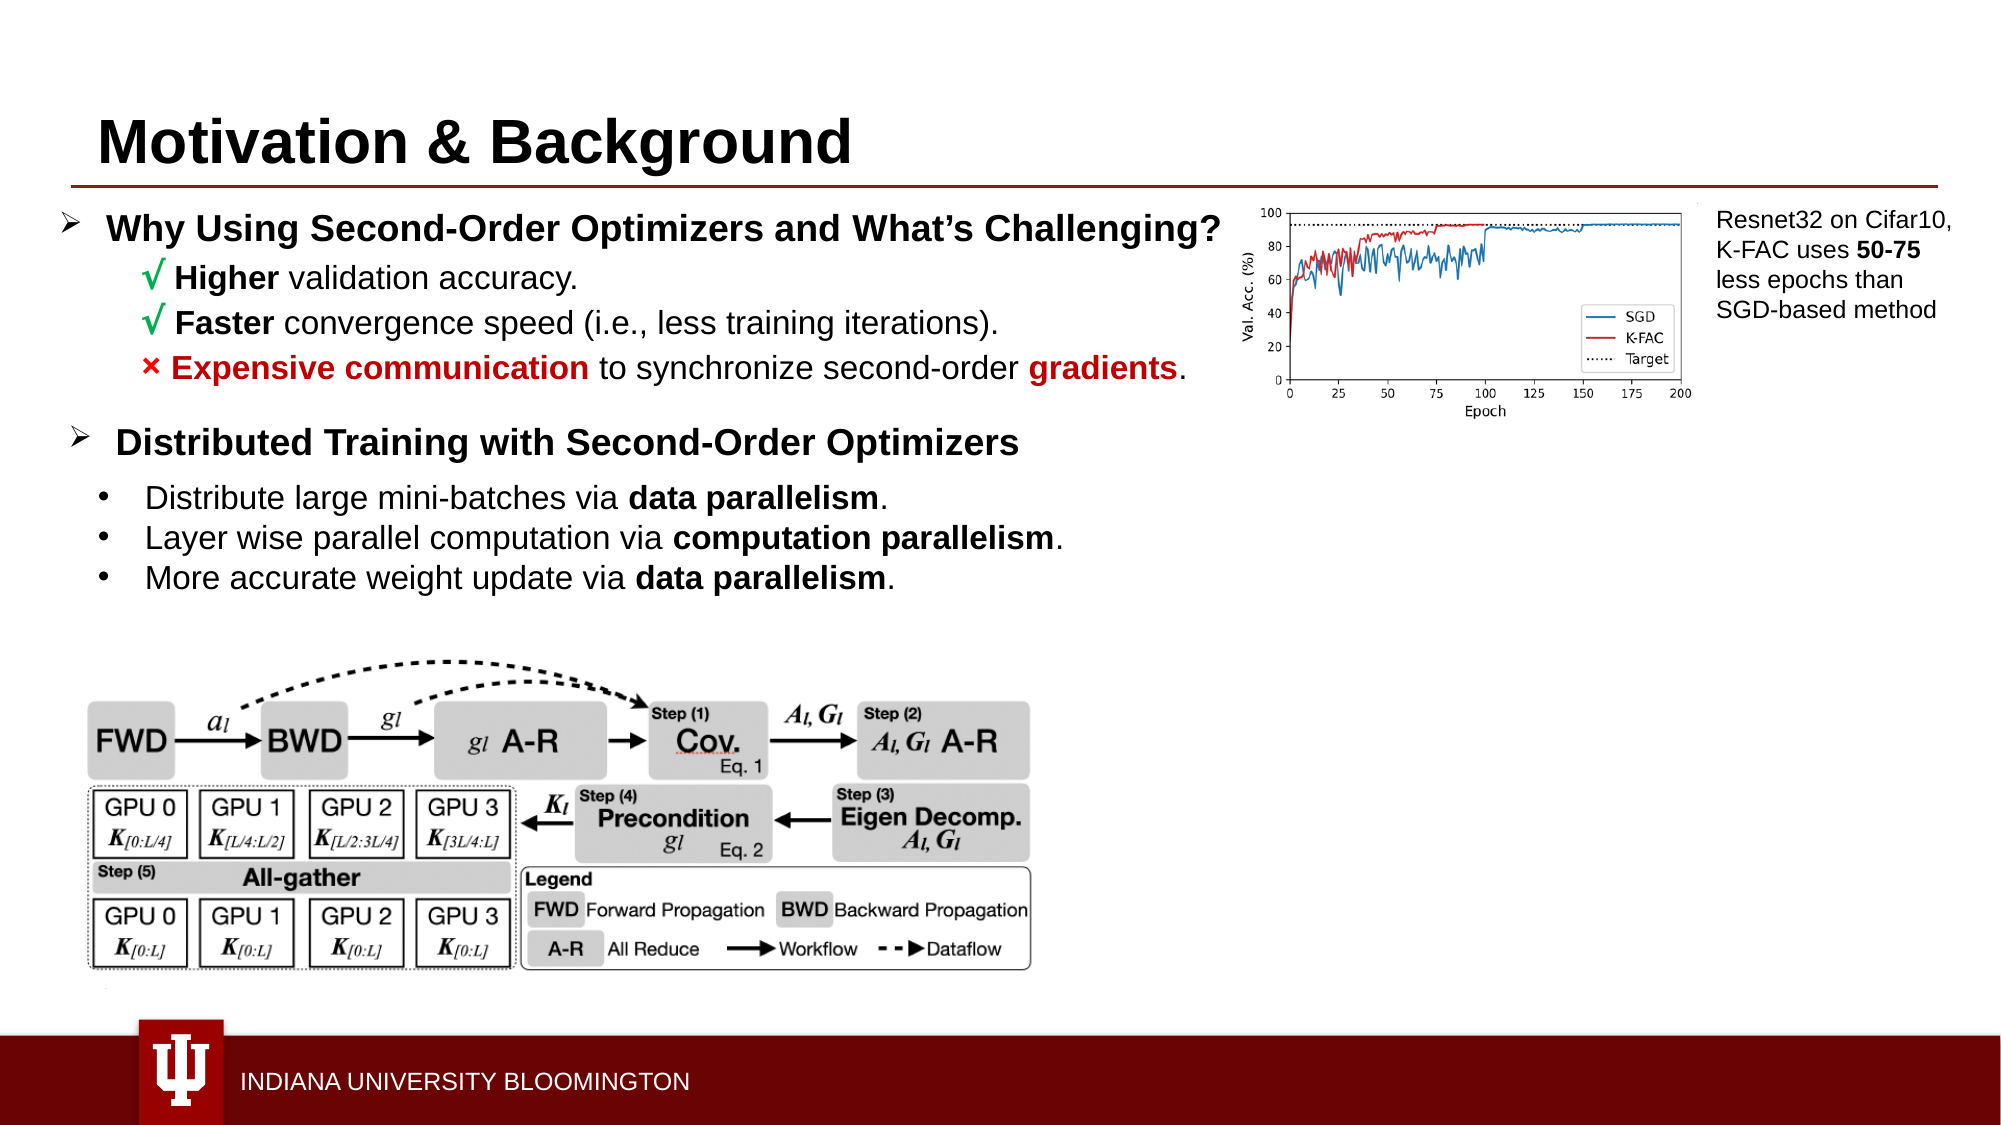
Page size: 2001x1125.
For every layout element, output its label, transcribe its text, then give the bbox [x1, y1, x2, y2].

text_box Resnet32 on Cifar10, K-FAC uses 50-75 less epochs than SGD-based method [1701, 196, 1984, 331]
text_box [53, 410, 1278, 728]
picture [61, 637, 1048, 1125]
text_box Motivation & Background [82, 93, 912, 184]
picture [1237, 202, 1702, 420]
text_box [43, 196, 1378, 442]
